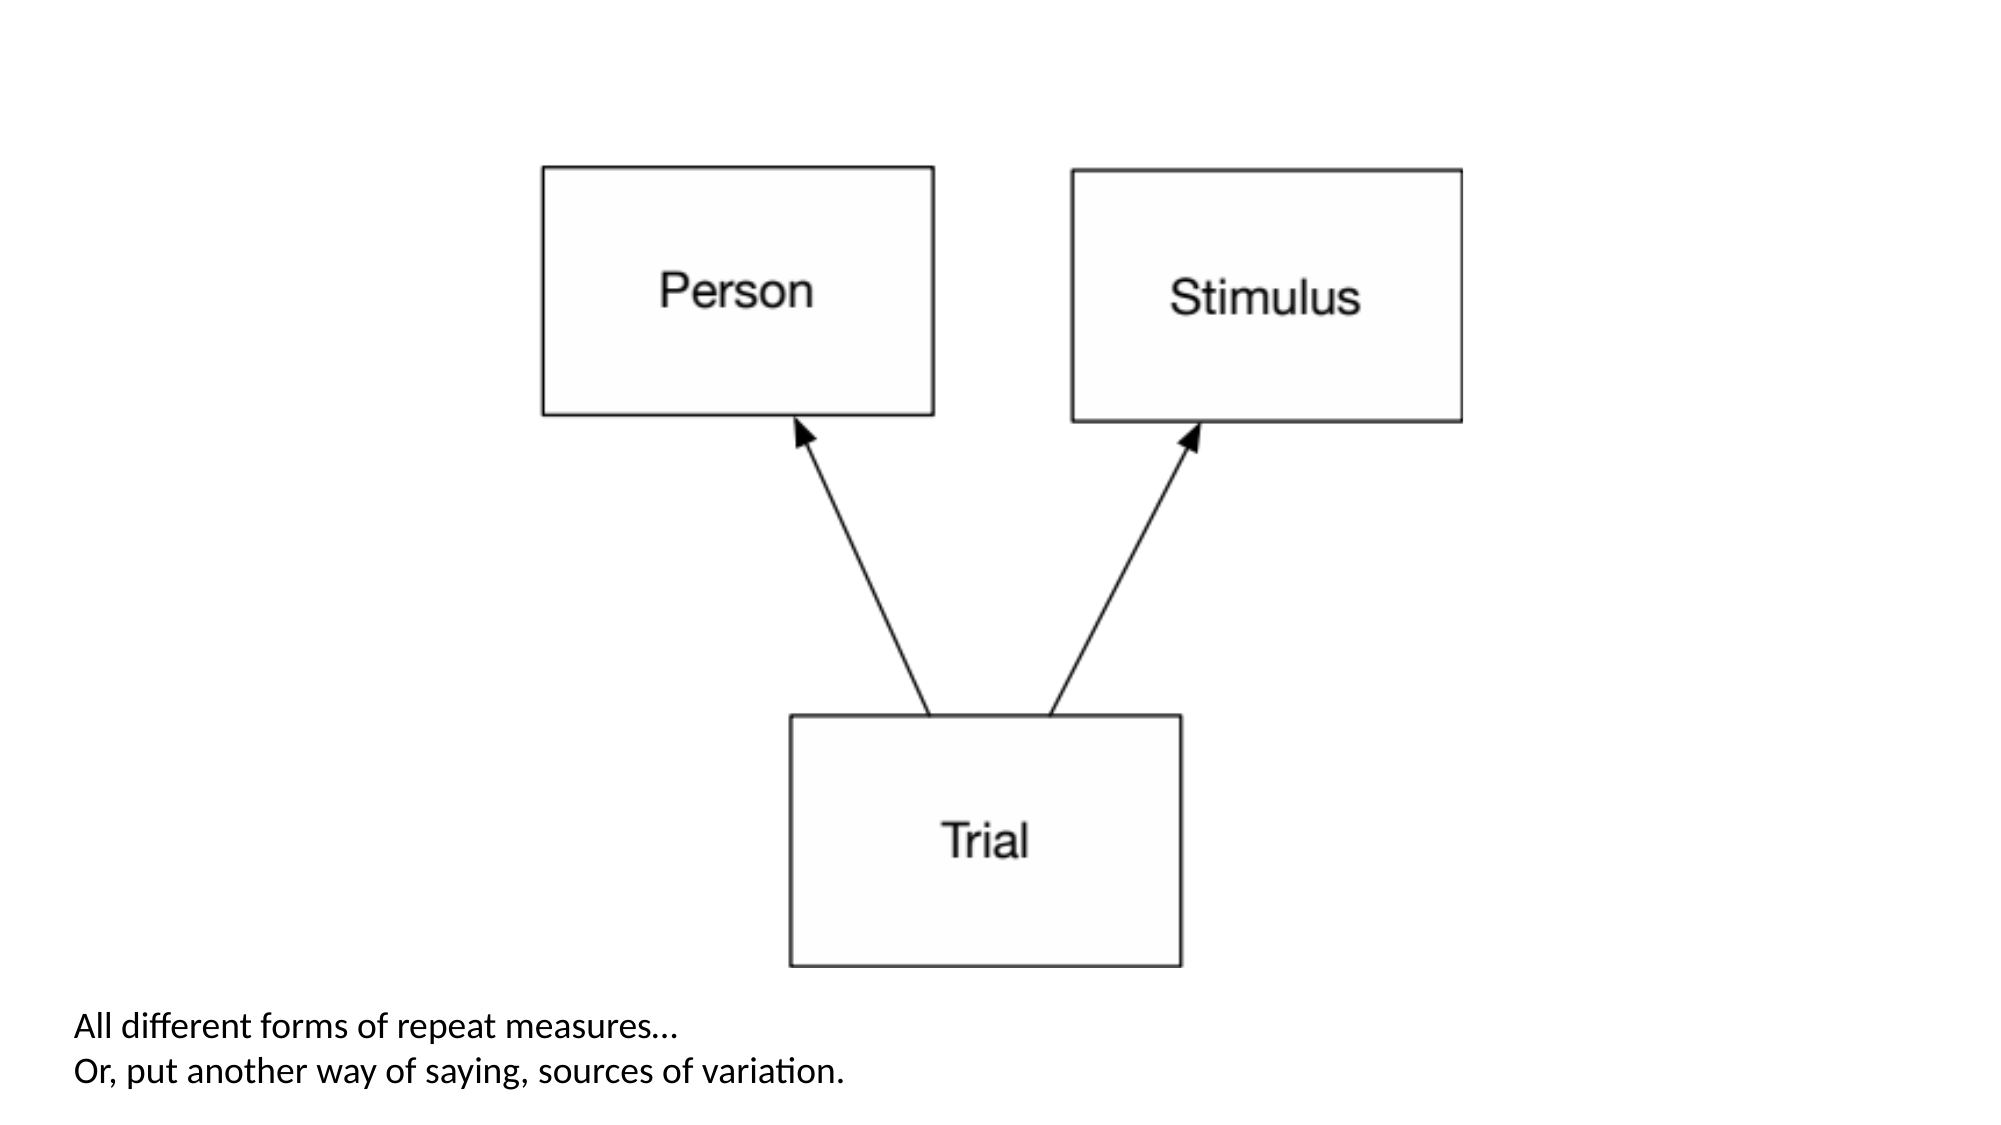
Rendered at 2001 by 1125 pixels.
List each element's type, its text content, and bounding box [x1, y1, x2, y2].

text_box All different forms of repeat measures… Or, put another way of saying, sources of variation. [59, 994, 862, 1099]
picture [536, 157, 1464, 968]
